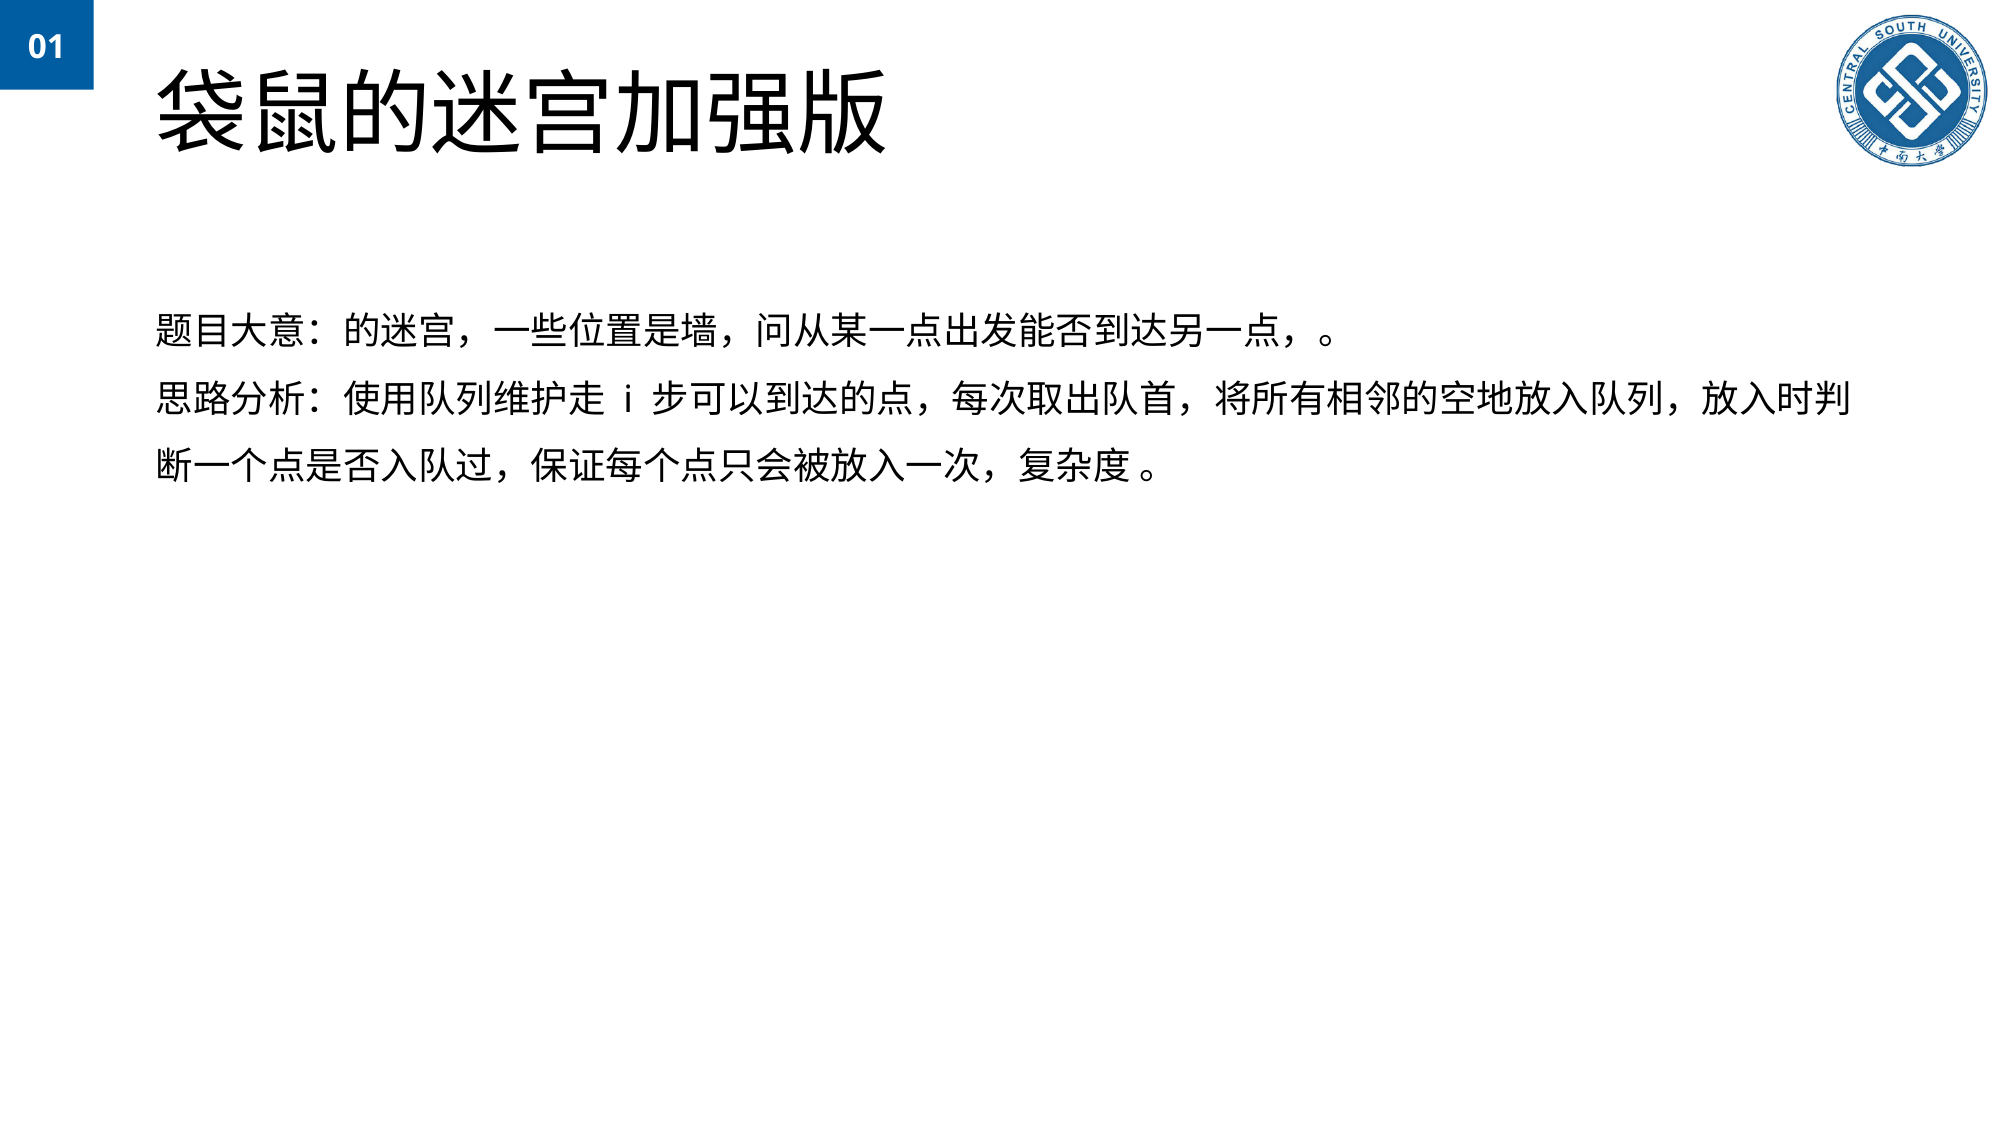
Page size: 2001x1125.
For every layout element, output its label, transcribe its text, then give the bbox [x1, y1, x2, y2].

picture [1834, 10, 1990, 169]
title 袋鼠的迷宫加强版 [141, 59, 1867, 278]
text_box 01 [0, 0, 95, 91]
